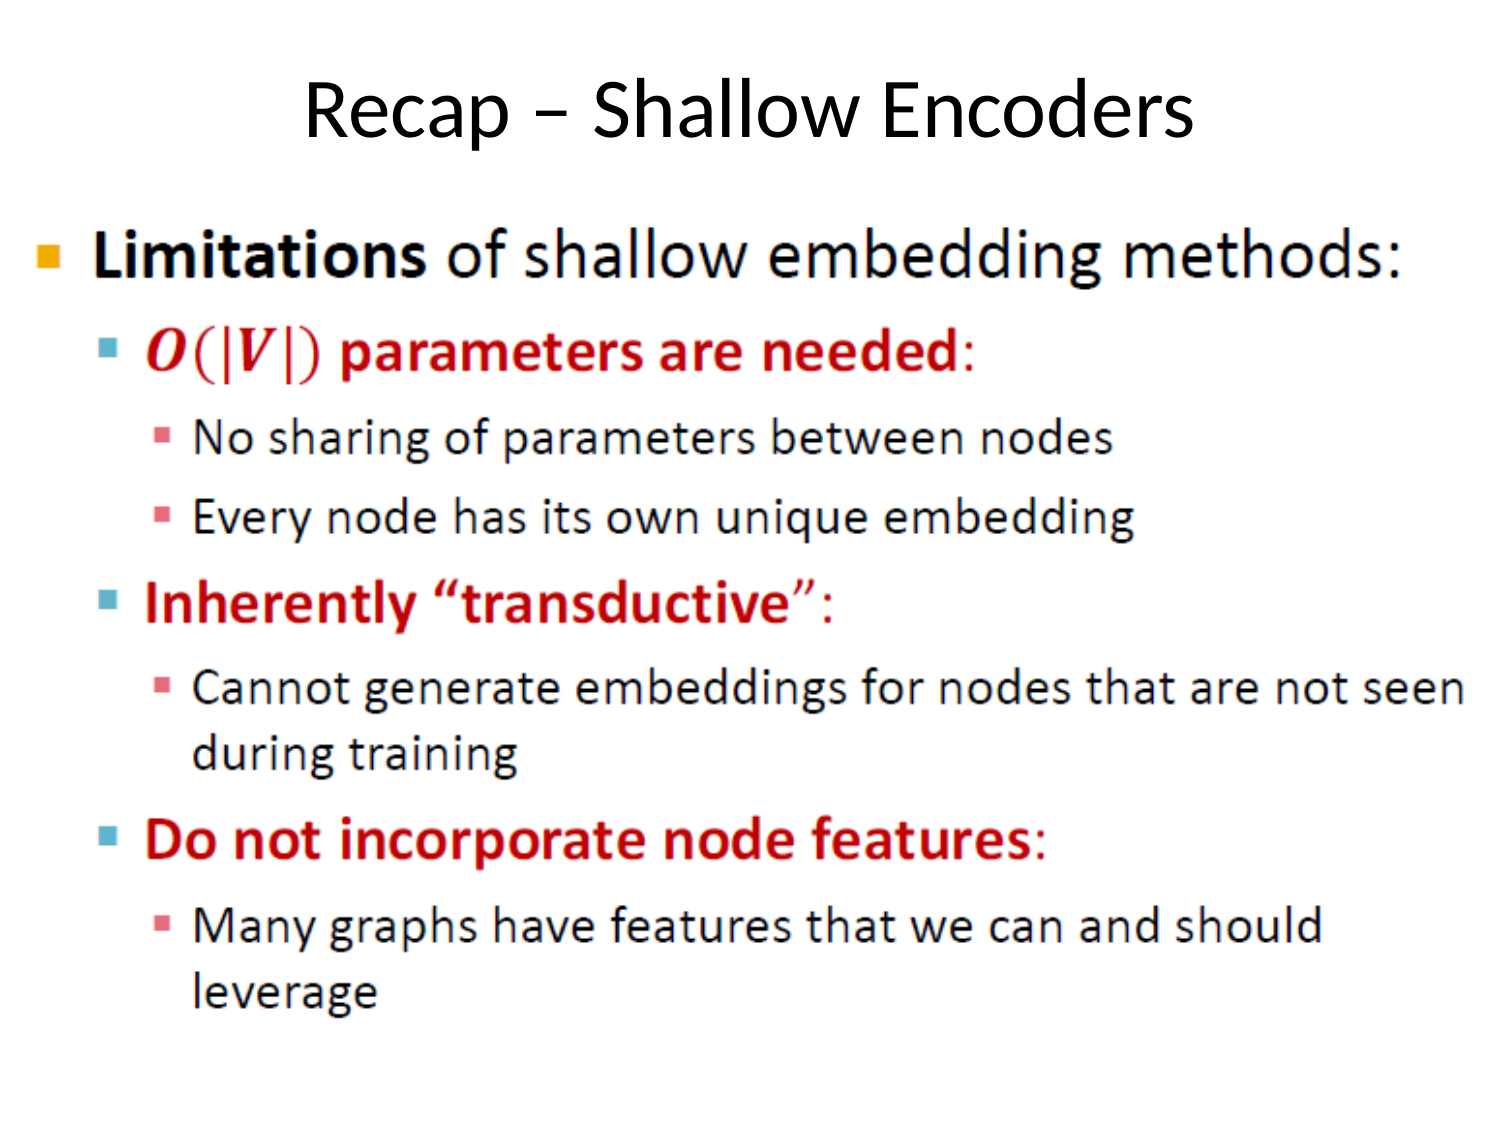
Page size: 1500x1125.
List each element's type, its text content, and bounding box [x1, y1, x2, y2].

picture [12, 224, 1485, 1063]
title Recap – Shallow Encoders [75, 45, 1425, 163]
